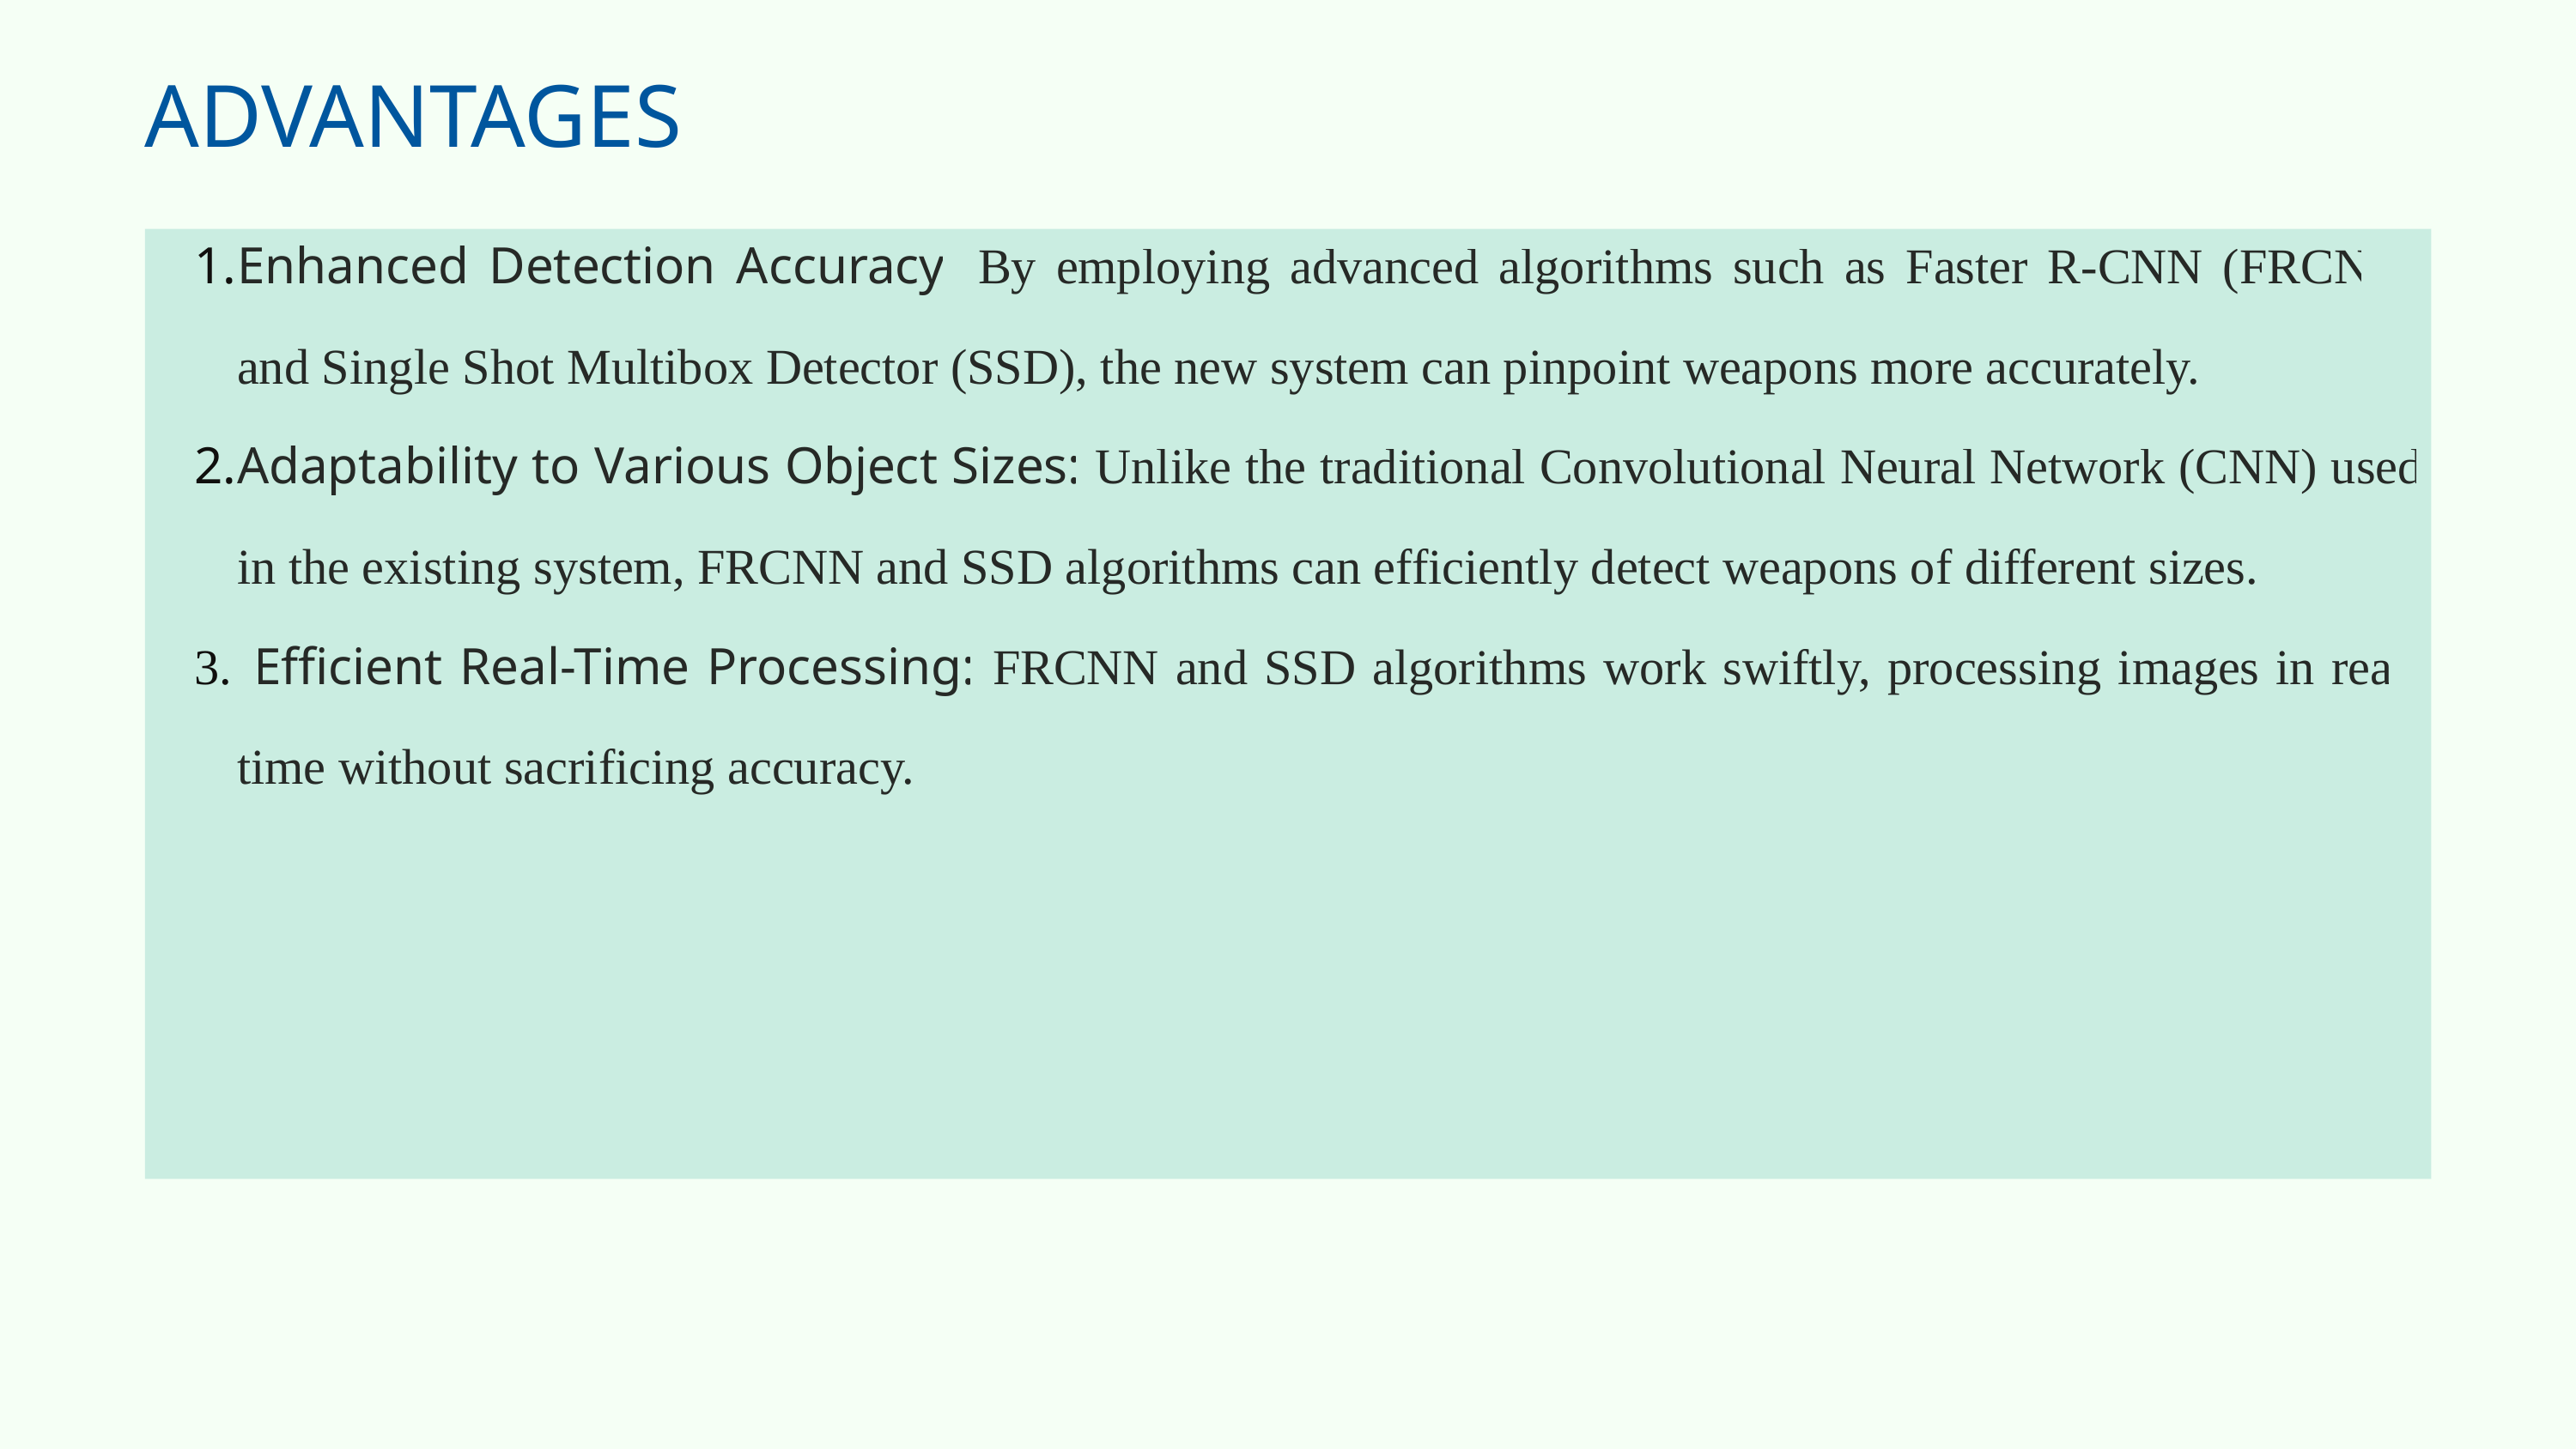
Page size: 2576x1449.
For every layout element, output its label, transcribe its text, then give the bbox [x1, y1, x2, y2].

text_box ADVANTAGES [144, 61, 1976, 165]
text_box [144, 228, 2432, 1179]
